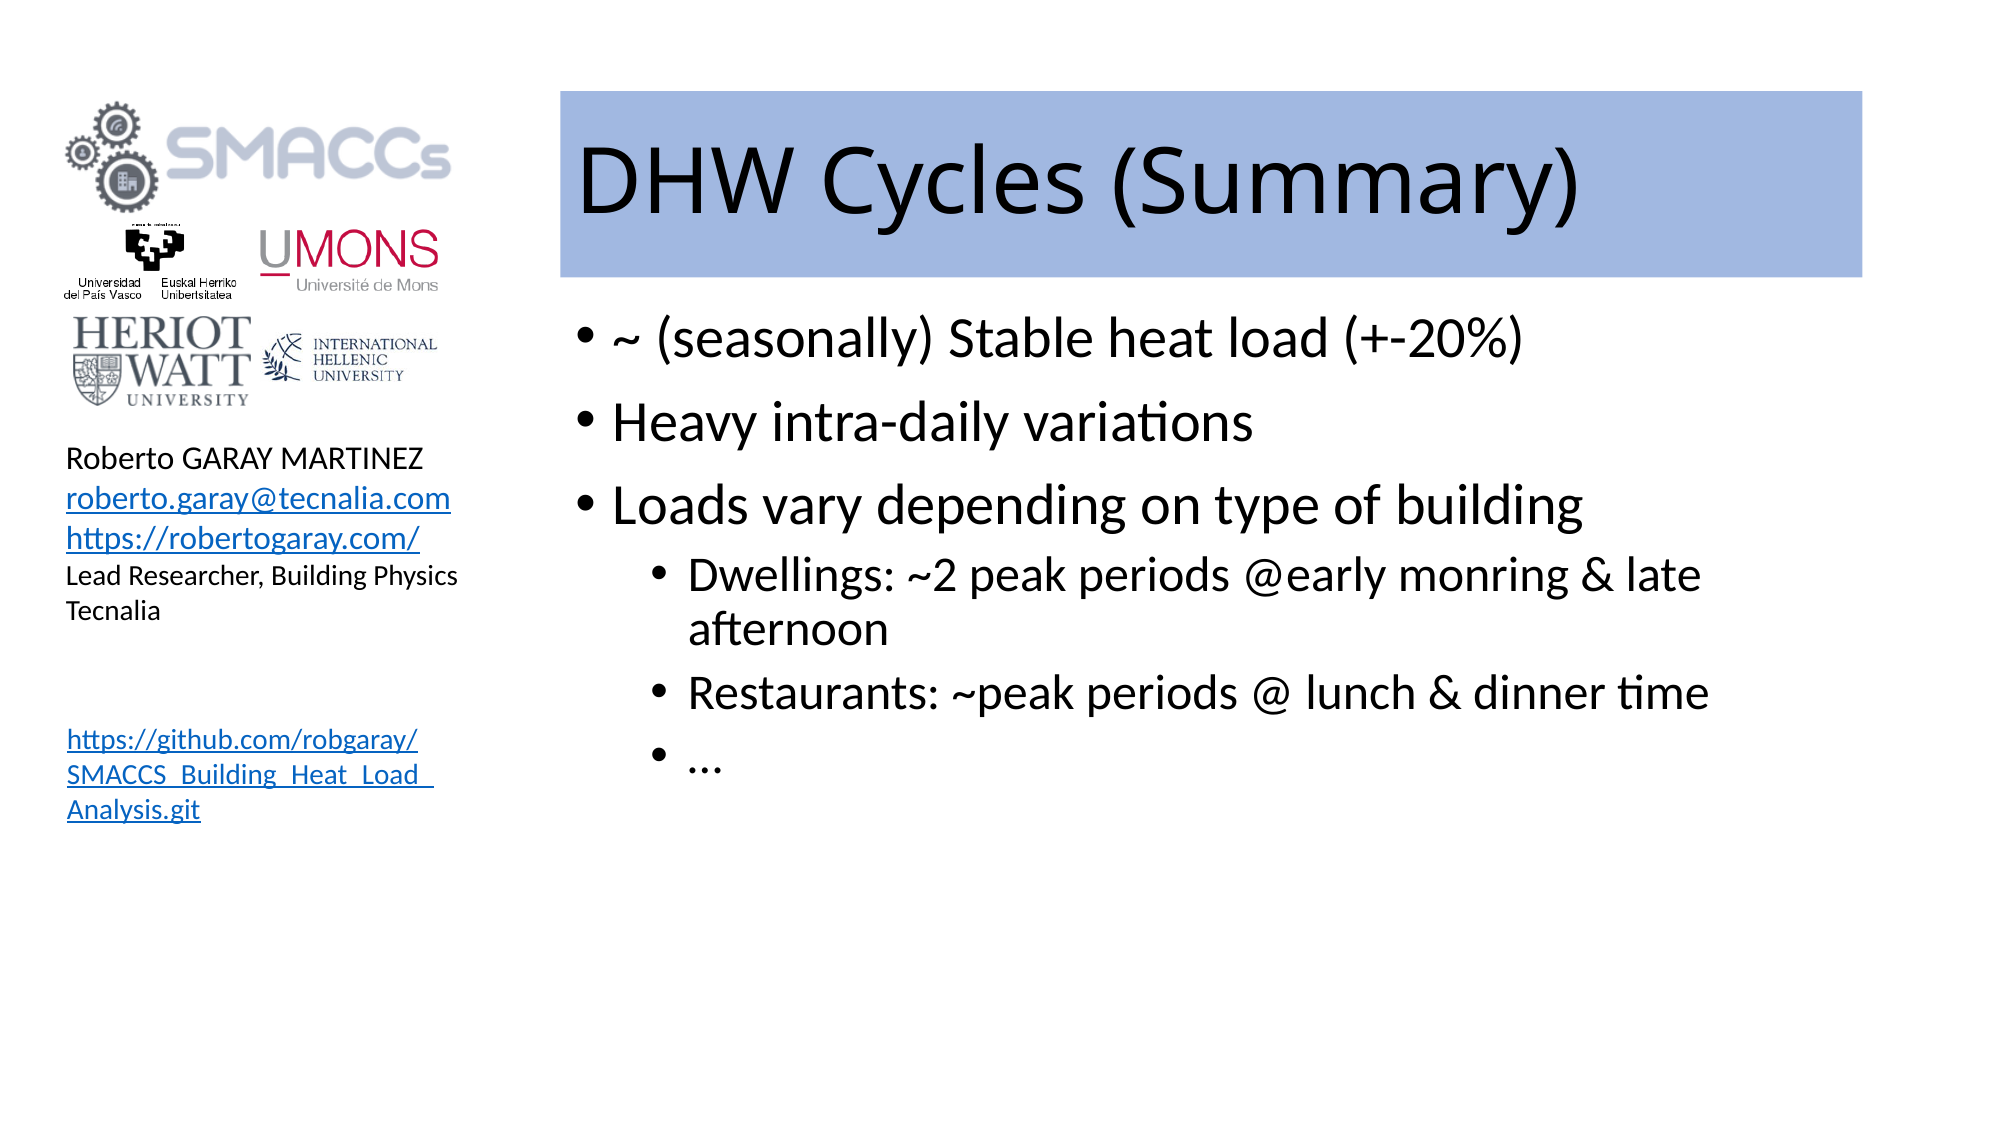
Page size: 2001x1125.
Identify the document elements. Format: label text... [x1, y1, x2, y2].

list ~ (seasonally) Stable heat load (+-20%) Heavy intra-daily variations Loads vary depending on type of building Dwellings: ~2 peak periods @early monring & late afternoon Restaurants: ~peak periods @ lunch & dinner time … [560, 299, 1863, 1014]
picture [260, 324, 438, 390]
picture [62, 218, 240, 307]
title DHW Cycles (Summary) [560, 91, 1863, 278]
picture [260, 229, 438, 291]
picture [73, 316, 251, 406]
